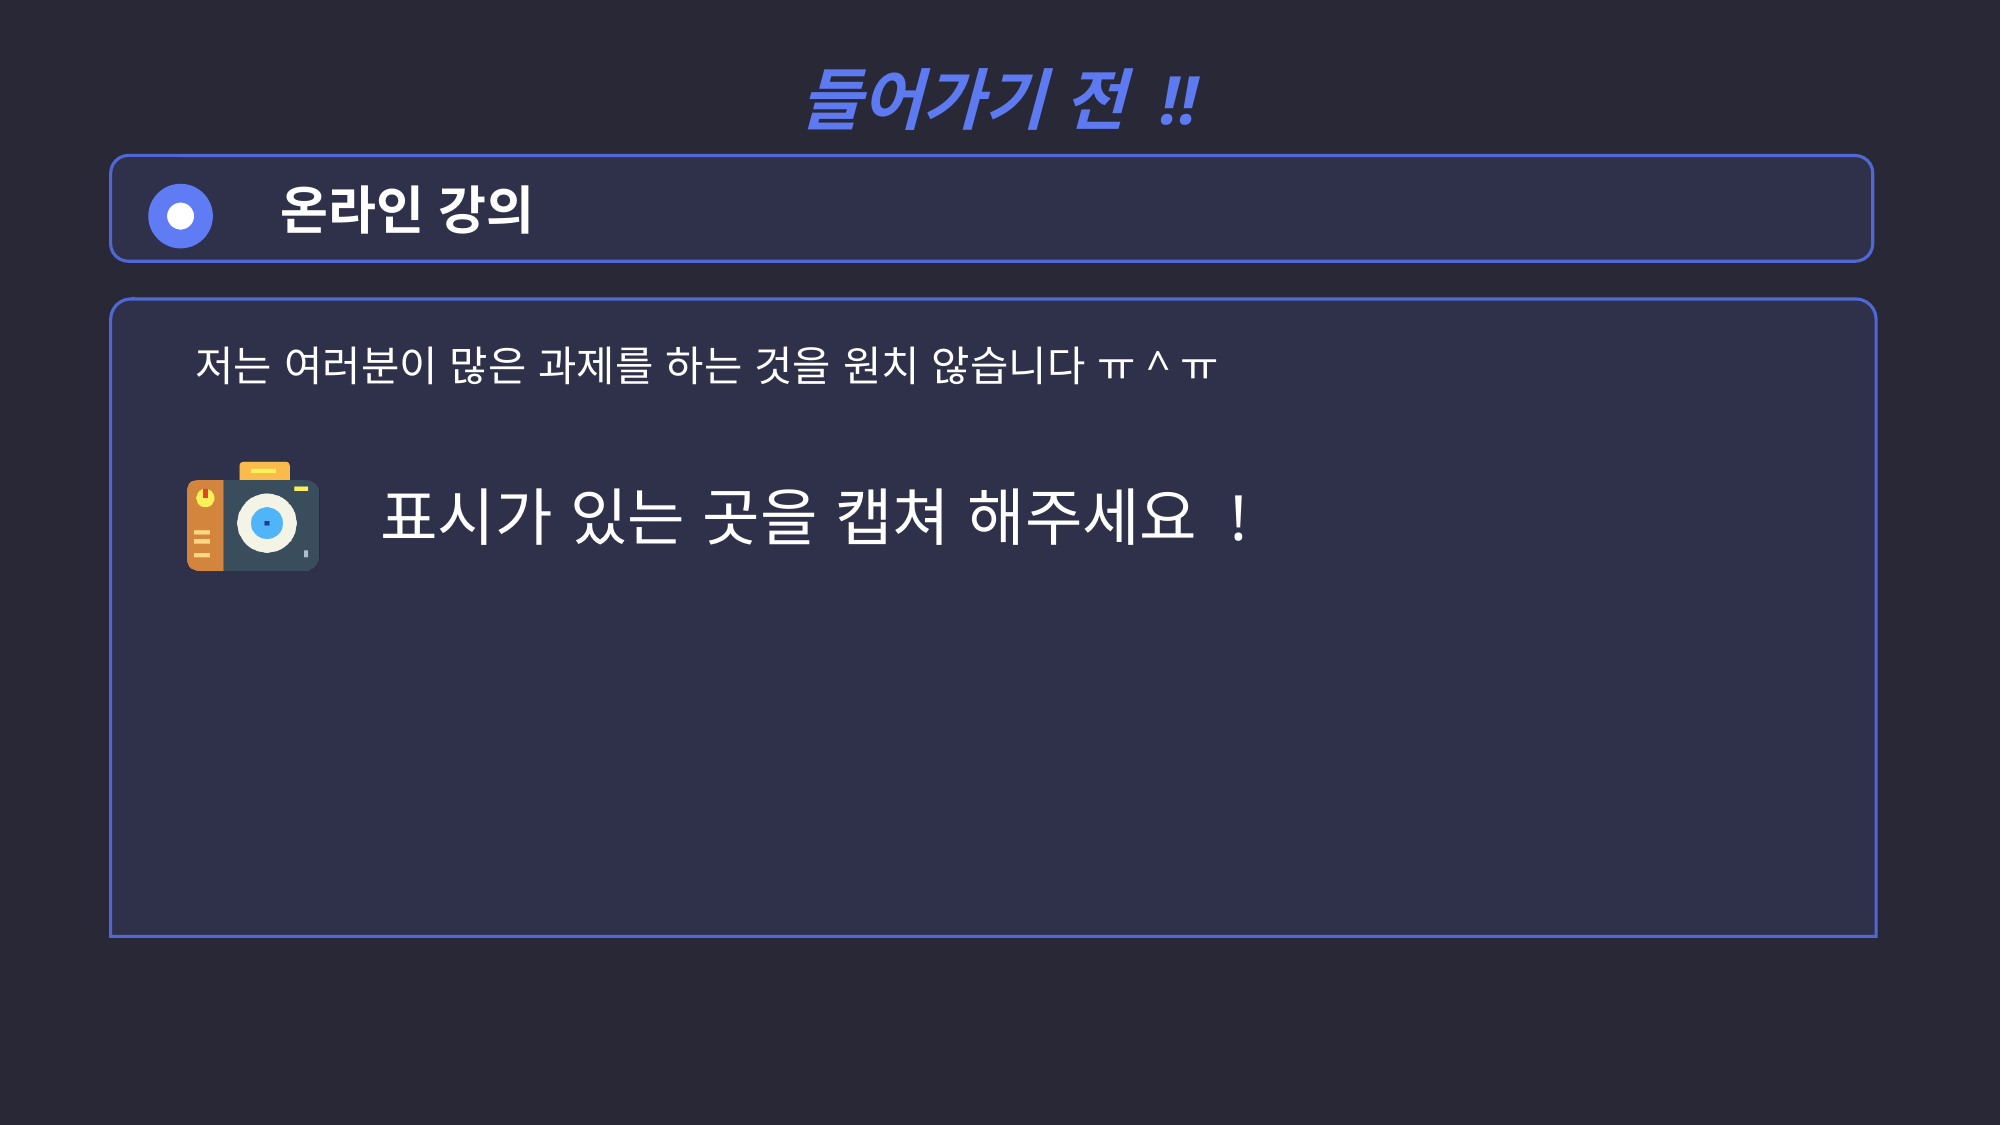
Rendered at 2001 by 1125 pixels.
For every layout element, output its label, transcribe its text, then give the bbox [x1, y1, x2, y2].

text_box 저는 여러분이 많은 과제를 하는 것을 원치 않습니다 ㅠ^ㅠ [180, 332, 1800, 398]
text_box [109, 297, 1878, 938]
picture [180, 443, 326, 589]
text_box 표시가 있는 곳을 캡쳐 해주세요 ! [365, 470, 1837, 561]
text_box [156, 192, 205, 241]
text_box 온라인 강의 [109, 154, 546, 263]
text_box 온라인 강의 [1452, 154, 1874, 263]
text_box 들어가기 전 !! [546, 10, 1452, 297]
